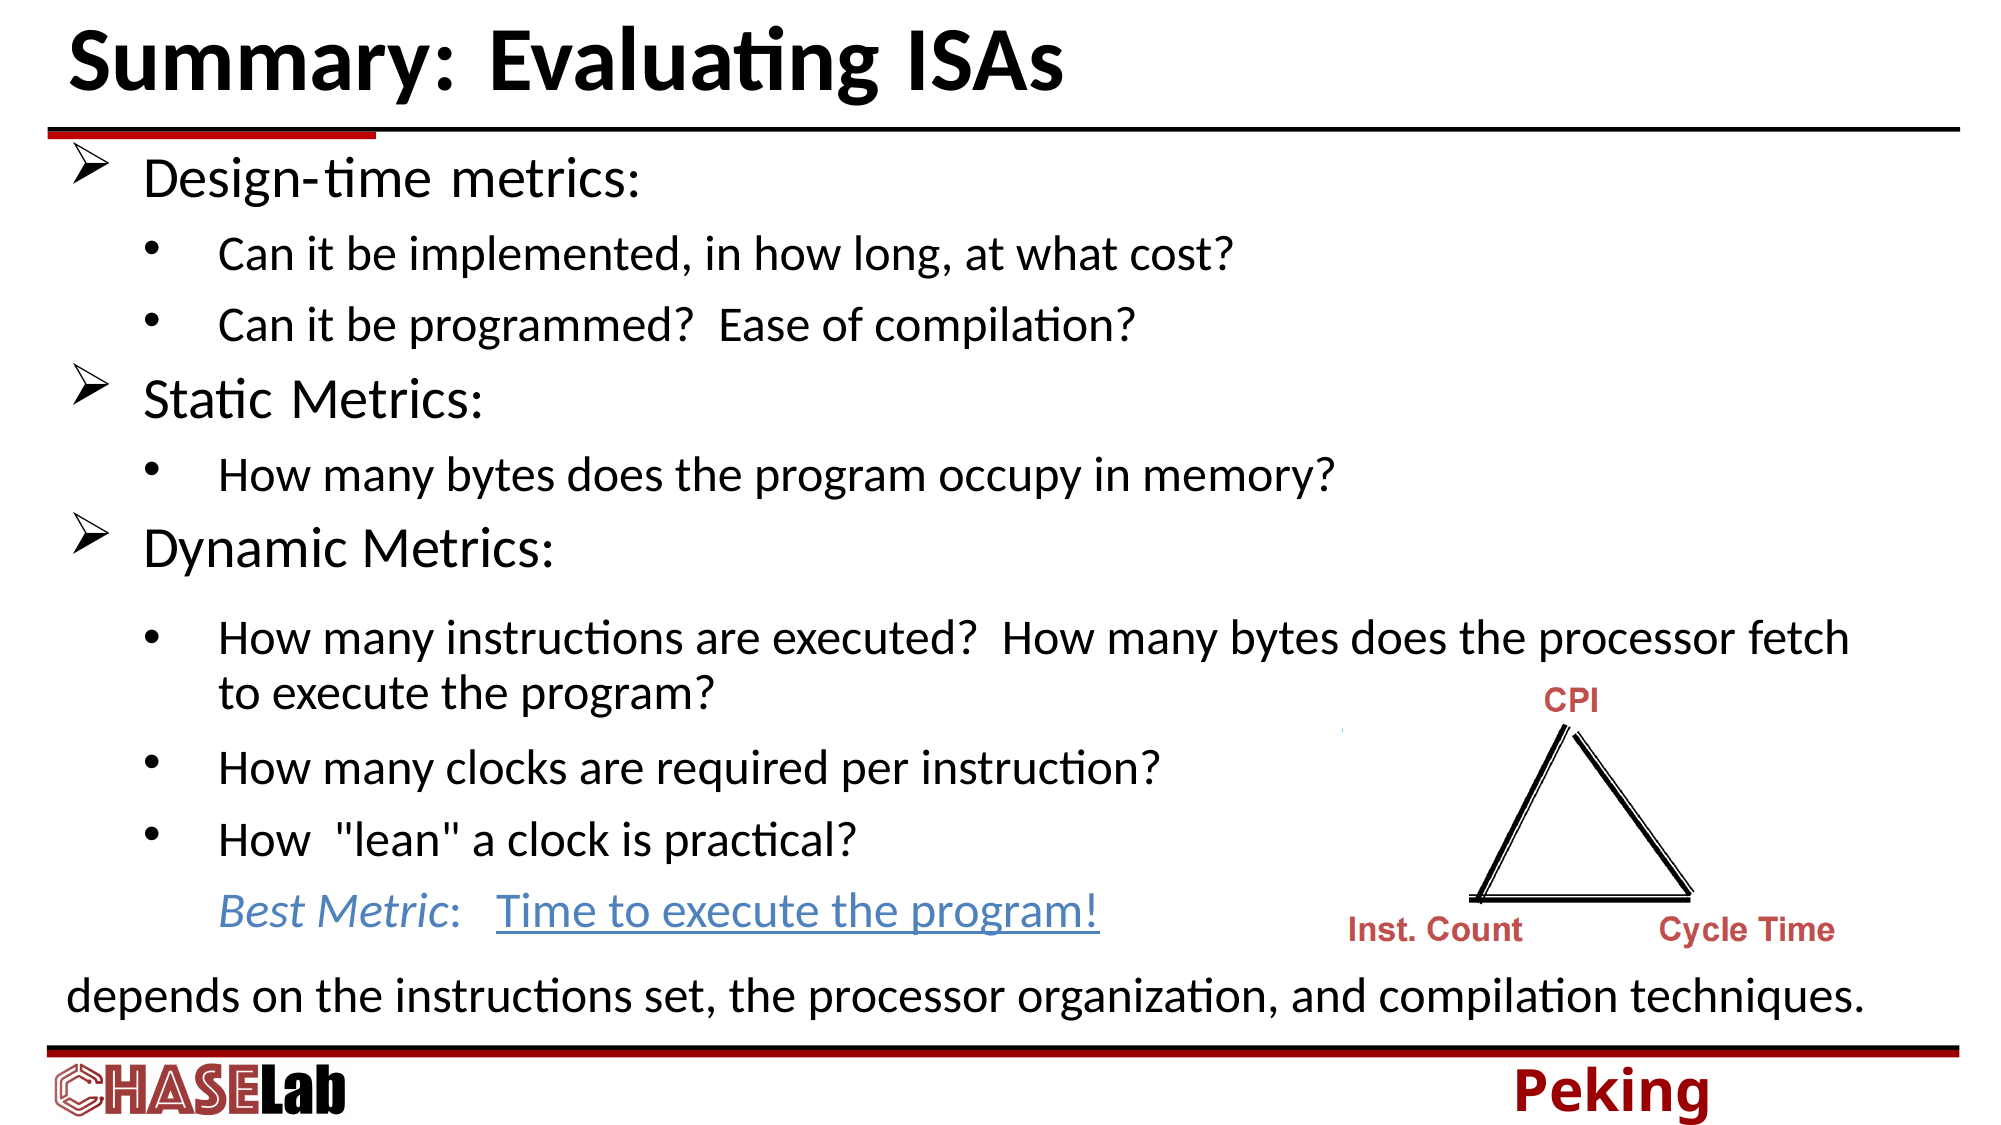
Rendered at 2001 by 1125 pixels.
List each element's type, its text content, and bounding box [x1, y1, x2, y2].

picture [51, 1058, 351, 1118]
text_box Design‐time metrics: Can it be implemented, in how long, at what cost? Can it be programmed? Ease of compilation? Static Metrics: How many bytes does the program occupy in memory? Dynamic Metrics: How many instructions are executed? How many bytes does the processor fetch to execute the program? How many clocks are required per instruction? How "lean" a clock is practical? Best Metric: Time to execute the program! depends on the instructions set, the processor organization, and compilation techniques. [51, 156, 1882, 1030]
title Summary: Evaluating ISAs [51, 3, 1955, 128]
picture [1341, 672, 1866, 969]
